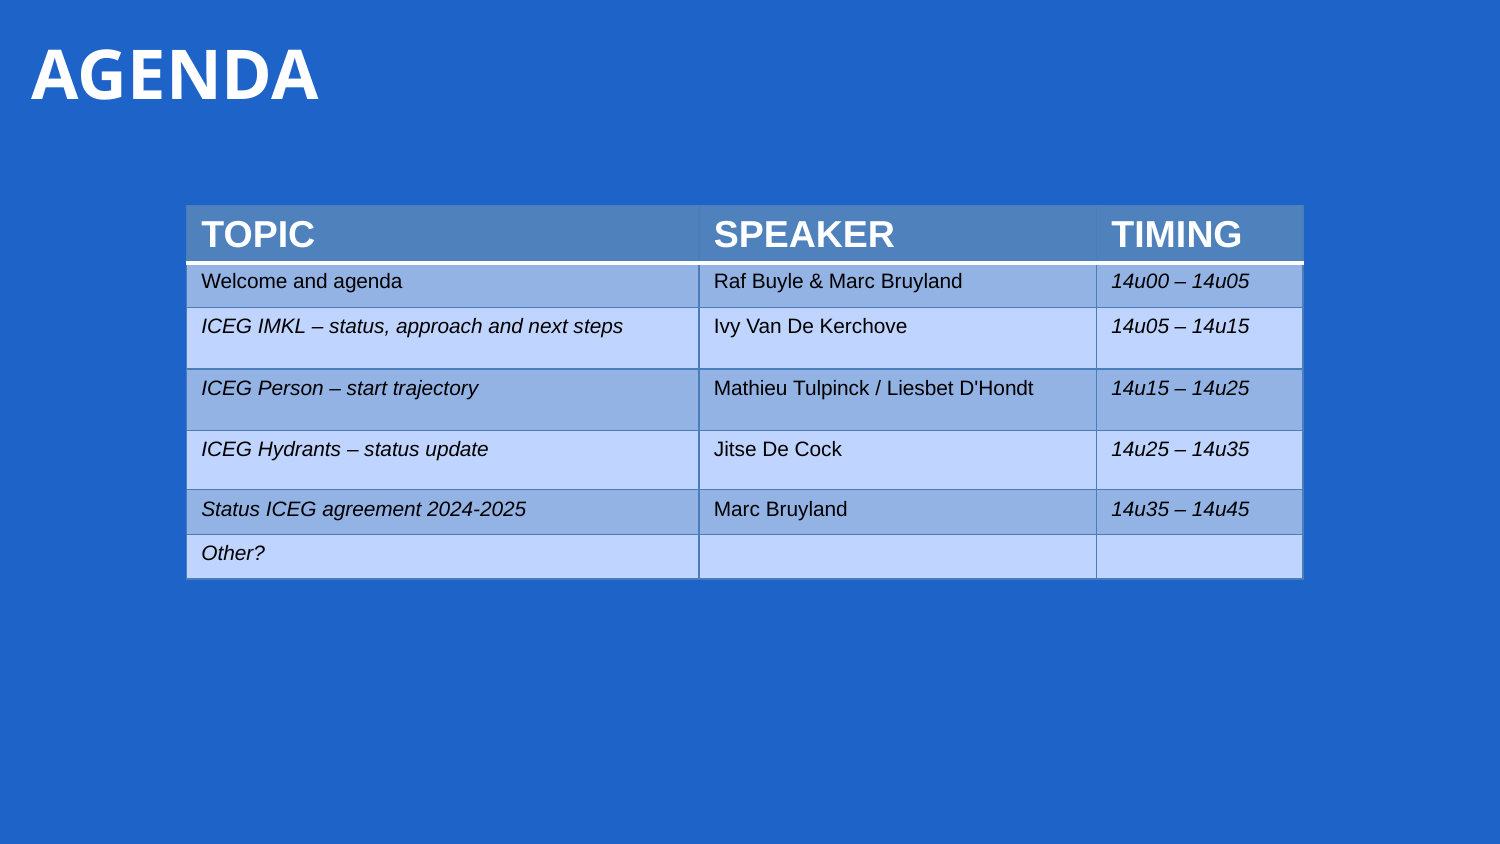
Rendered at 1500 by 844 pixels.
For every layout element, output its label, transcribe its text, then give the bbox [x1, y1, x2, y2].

table_cell Other? [187, 535, 698, 578]
table_cell 14u00 – 14u05 [1097, 265, 1302, 307]
table_cell Jitse De Cock [700, 431, 1096, 489]
table_cell Raf Buyle & Marc Bruyland [700, 265, 1096, 307]
table_cell 14u35 – 14u45 [1097, 490, 1302, 534]
table_cell [1097, 535, 1302, 578]
table_cell 14u15 – 14u25 [1097, 370, 1302, 430]
table_cell Marc Bruyland [700, 490, 1096, 534]
table_cell 14u25 – 14u35 [1097, 431, 1302, 489]
table_cell 14u05 – 14u15 [1097, 308, 1302, 368]
table_cell Mathieu Tulpinck / Liesbet D'Hondt [700, 370, 1096, 430]
table_cell Ivy Van De Kerchove [700, 308, 1096, 368]
table_cell Welcome and agenda [187, 265, 698, 307]
table_cell Status ICEG agreement 2024-2025 [187, 490, 698, 534]
table_cell ICEG Person – start trajectory [187, 370, 698, 430]
table_header SPEAKER [700, 206, 1096, 261]
table_header TOPIC [187, 206, 698, 261]
table_cell ICEG Hydrants – status update [187, 431, 698, 489]
table_cell ICEG IMKL – status, approach and next steps [187, 308, 698, 368]
table_cell [700, 535, 1096, 578]
title AGENDA [23, 0, 1375, 146]
table_header TIMING [1097, 206, 1302, 261]
